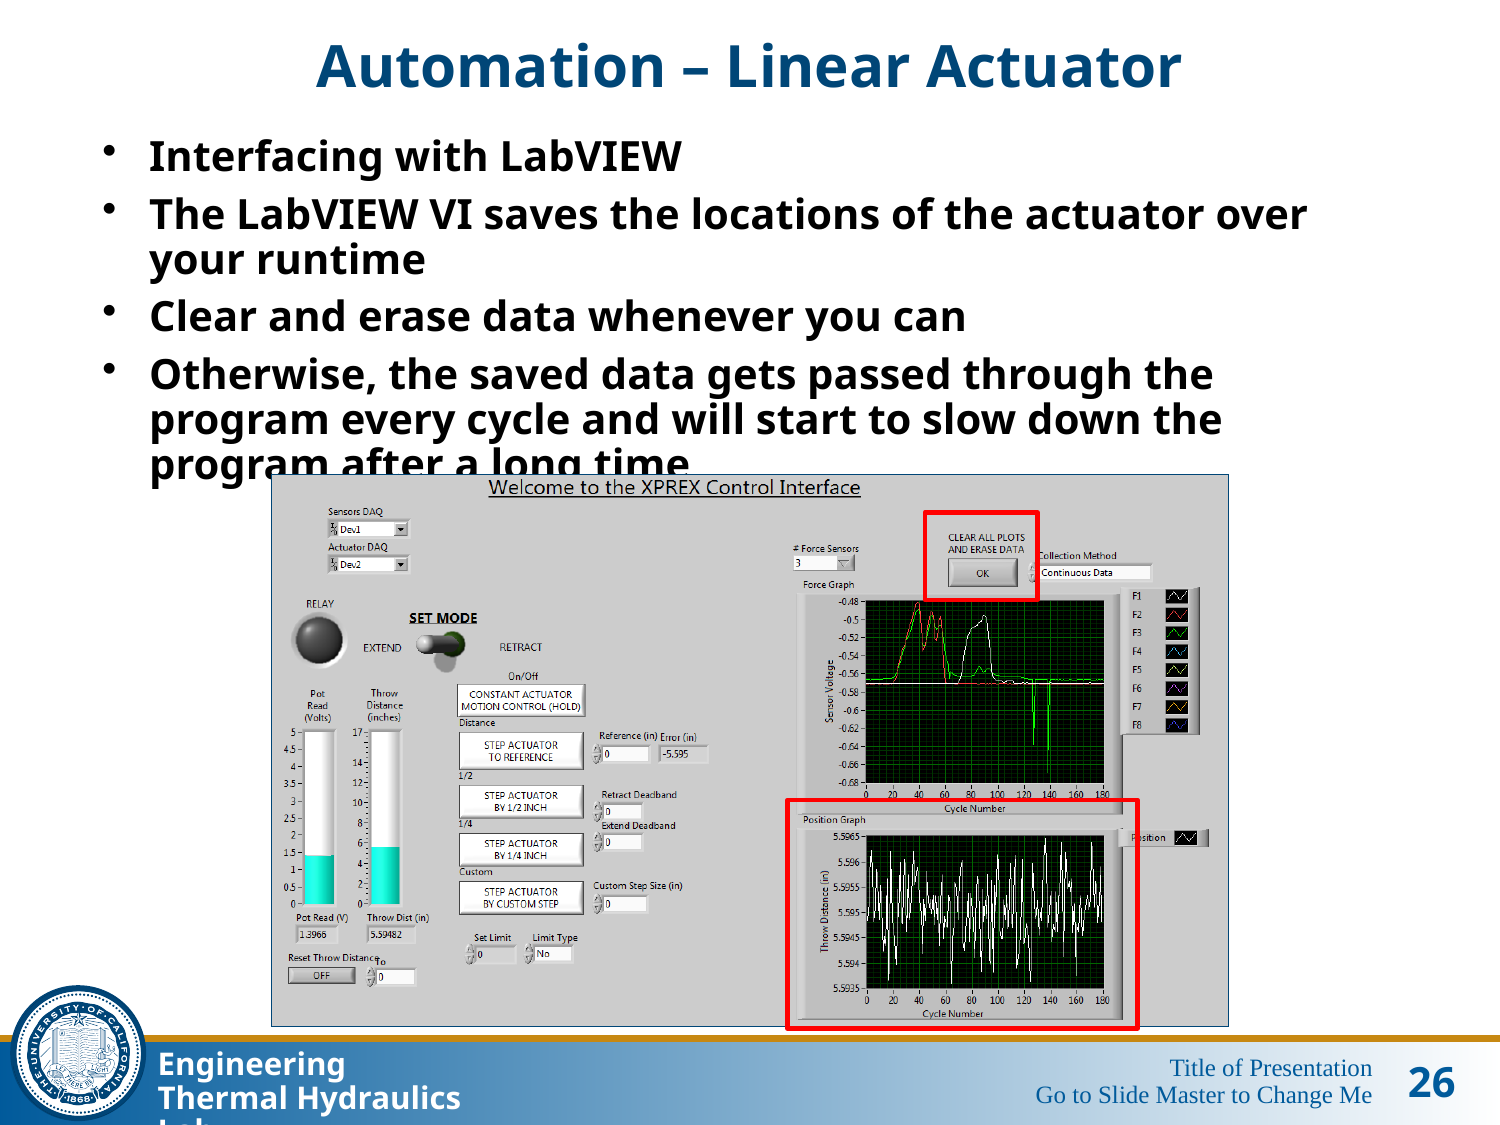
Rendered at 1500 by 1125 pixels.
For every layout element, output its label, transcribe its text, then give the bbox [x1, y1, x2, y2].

list Interfacing with LabVIEW The LabVIEW VI saves the locations of the actuator over your runtime Clear and erase data whenever you can Otherwise, the saved data gets passed through the program every cycle and will start to slow down the program after a long time [87, 128, 1413, 966]
picture [271, 474, 1229, 1028]
title Automation – Linear Actuator [131, 24, 1369, 113]
picture [13, 988, 143, 1118]
